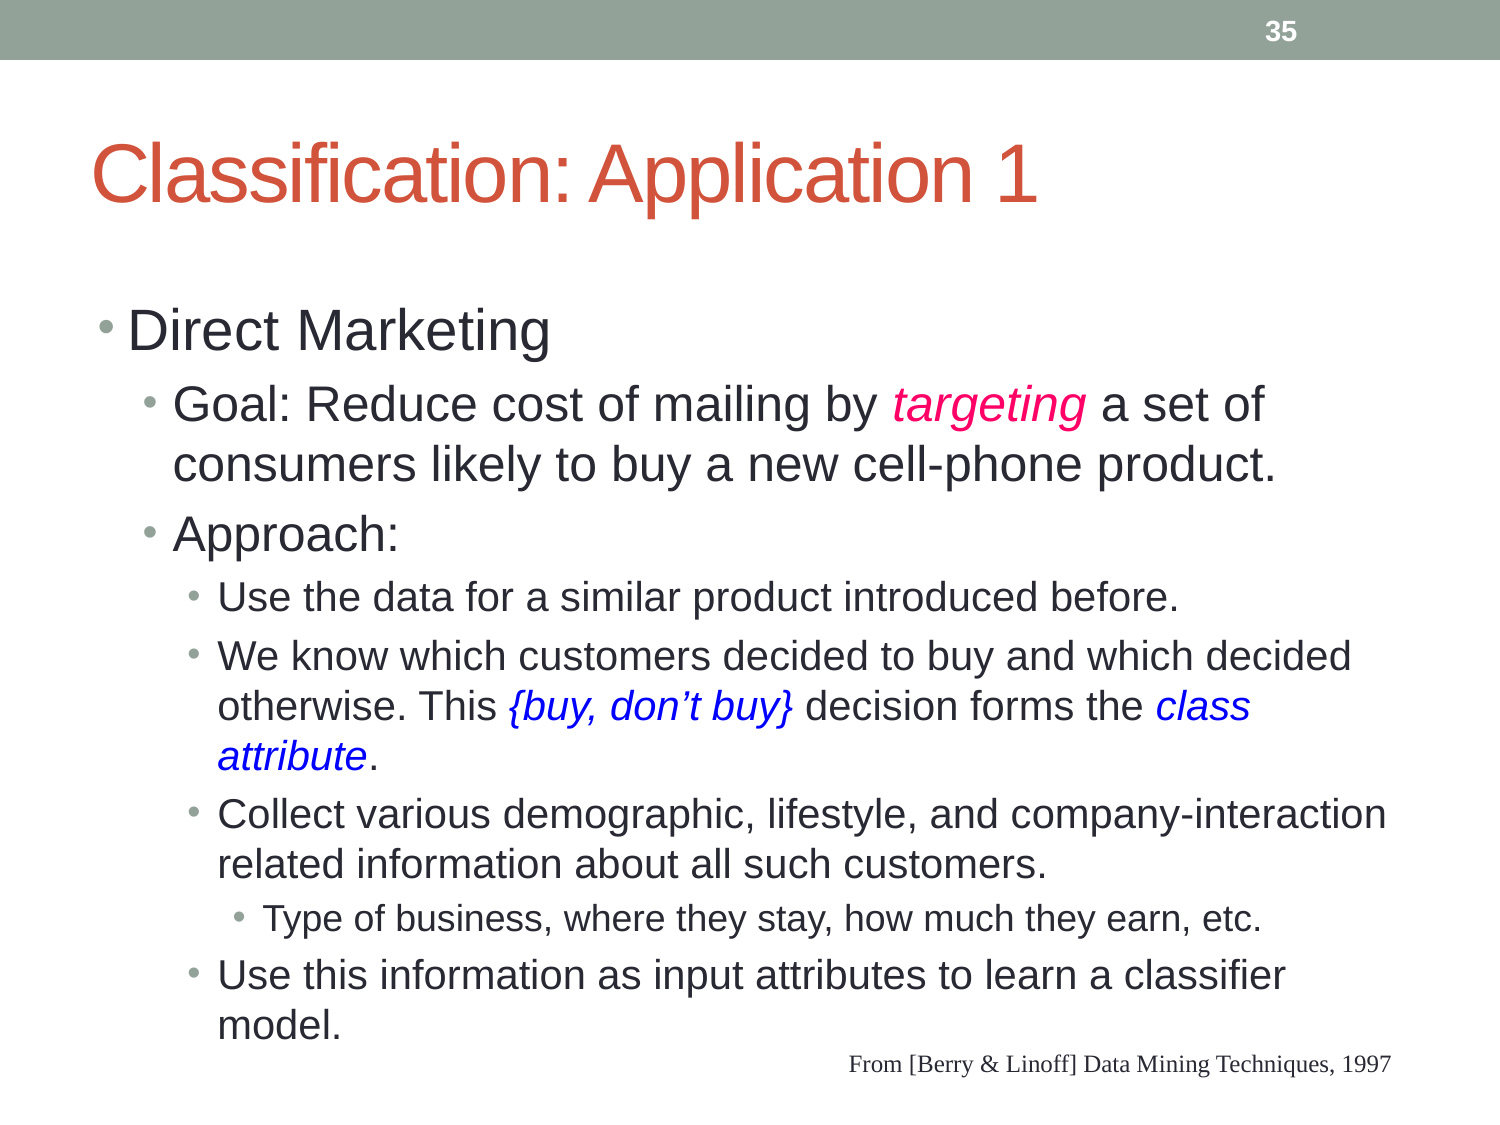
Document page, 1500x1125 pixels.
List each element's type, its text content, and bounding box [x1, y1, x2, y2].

title Classification: Application 1 [75, 87, 1425, 250]
text_box From [Berry & Linoff] Data Mining Techniques, 1997 [833, 1040, 1408, 1086]
list Direct Marketing Goal: Reduce cost of mailing by targeting a set of consumers likely to buy a new cell-phone product. Approach: Use the data for a similar product introduced before. We know which customers decided to buy and which decided otherwise. This {buy, don’t buy} decision forms the class attribute. Collect various demographic, lifestyle, and company-interaction related information about all such customers. Type of business, where they stay, how much they earn, etc. Use this information as input attributes to learn a classifier model. [82, 284, 1410, 984]
slide_number 35 [1250, 3, 1425, 57]
